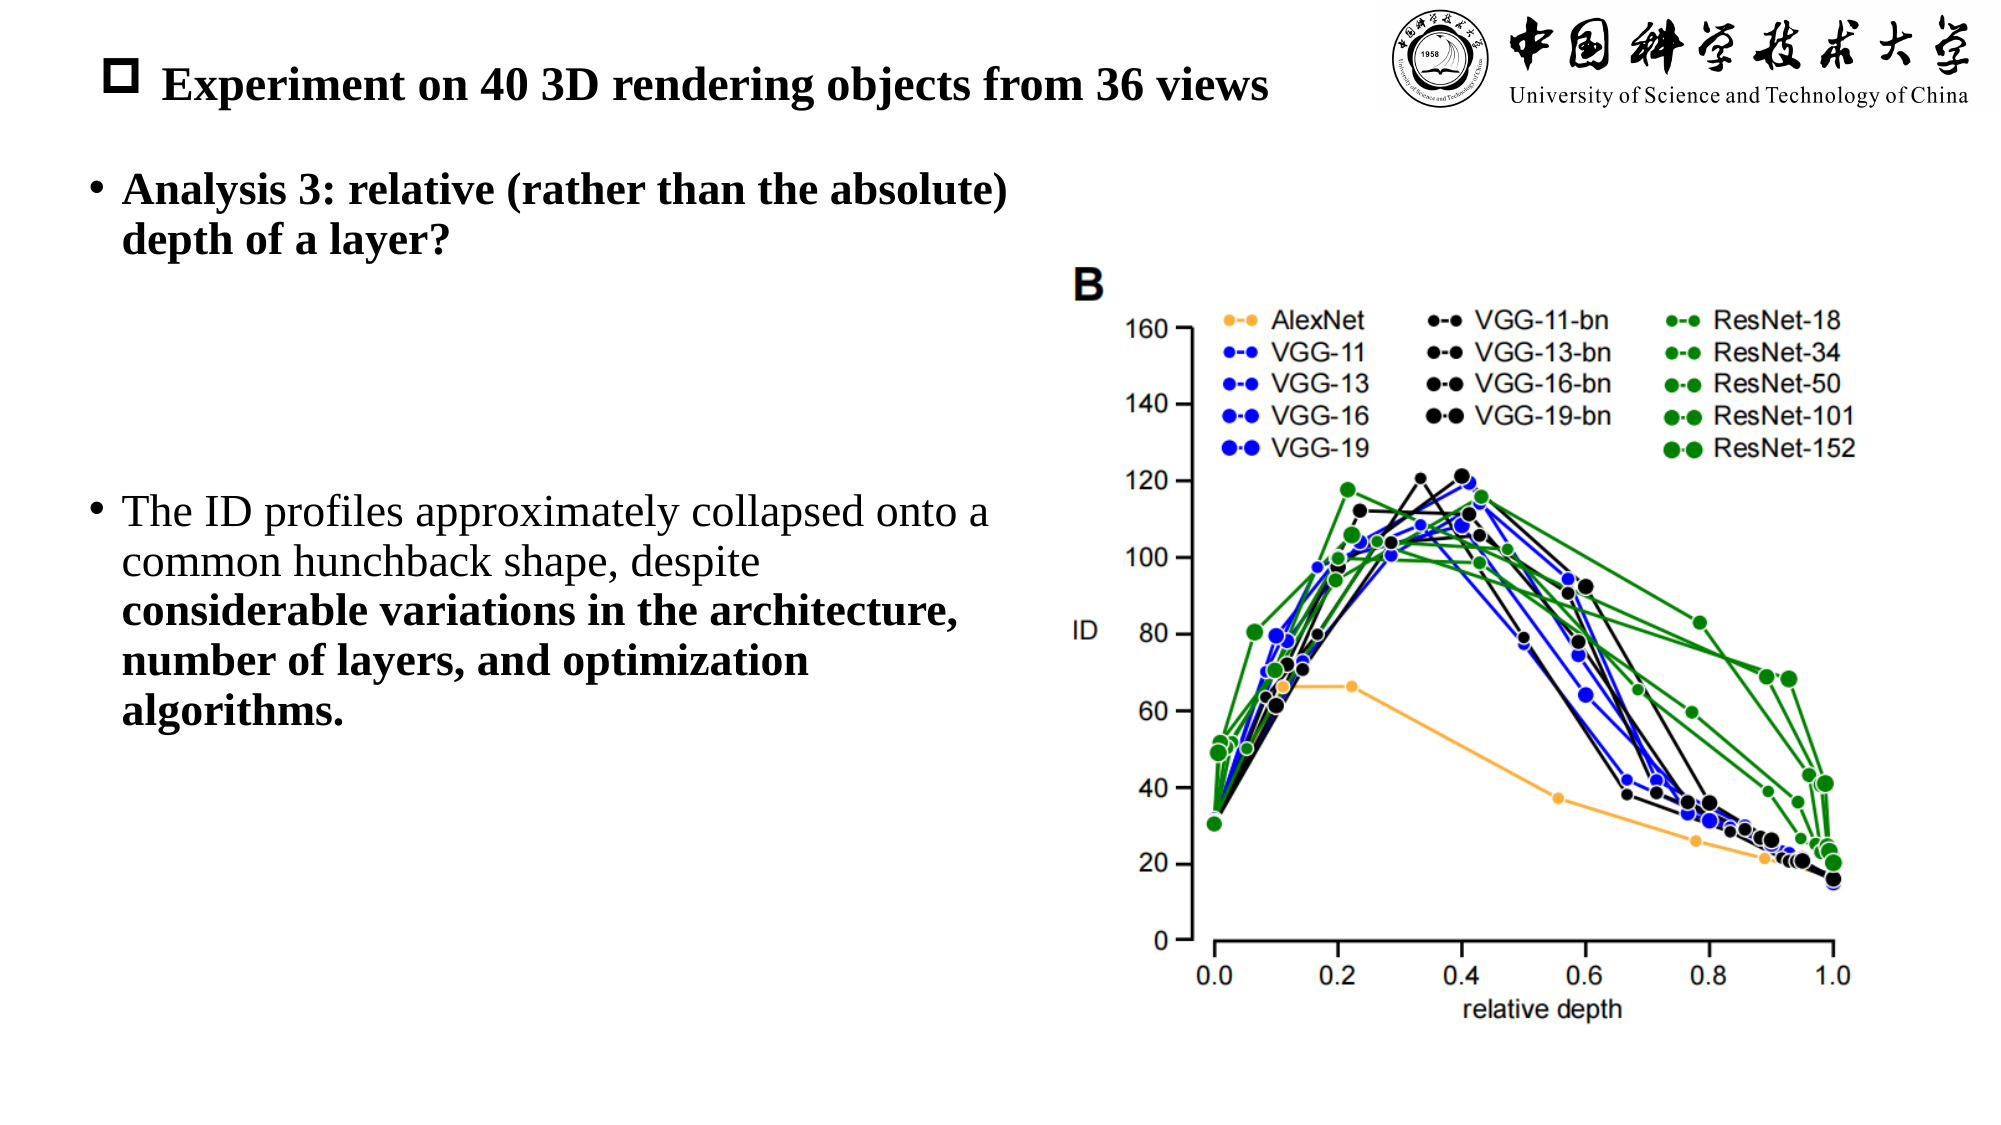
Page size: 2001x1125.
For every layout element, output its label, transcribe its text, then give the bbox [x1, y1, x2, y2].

title Experiment on 40 3D rendering objects from 36 views [84, 32, 1517, 137]
list Analysis 3: relative (rather than the absolute) depth of a layer? The ID profiles approximately collapsed onto a common hunchback shape, despite considerable variations in the architecture, number of layers, and optimization algorithms. [73, 156, 1024, 1014]
picture [1005, 260, 1876, 1033]
picture [1374, 0, 2000, 113]
